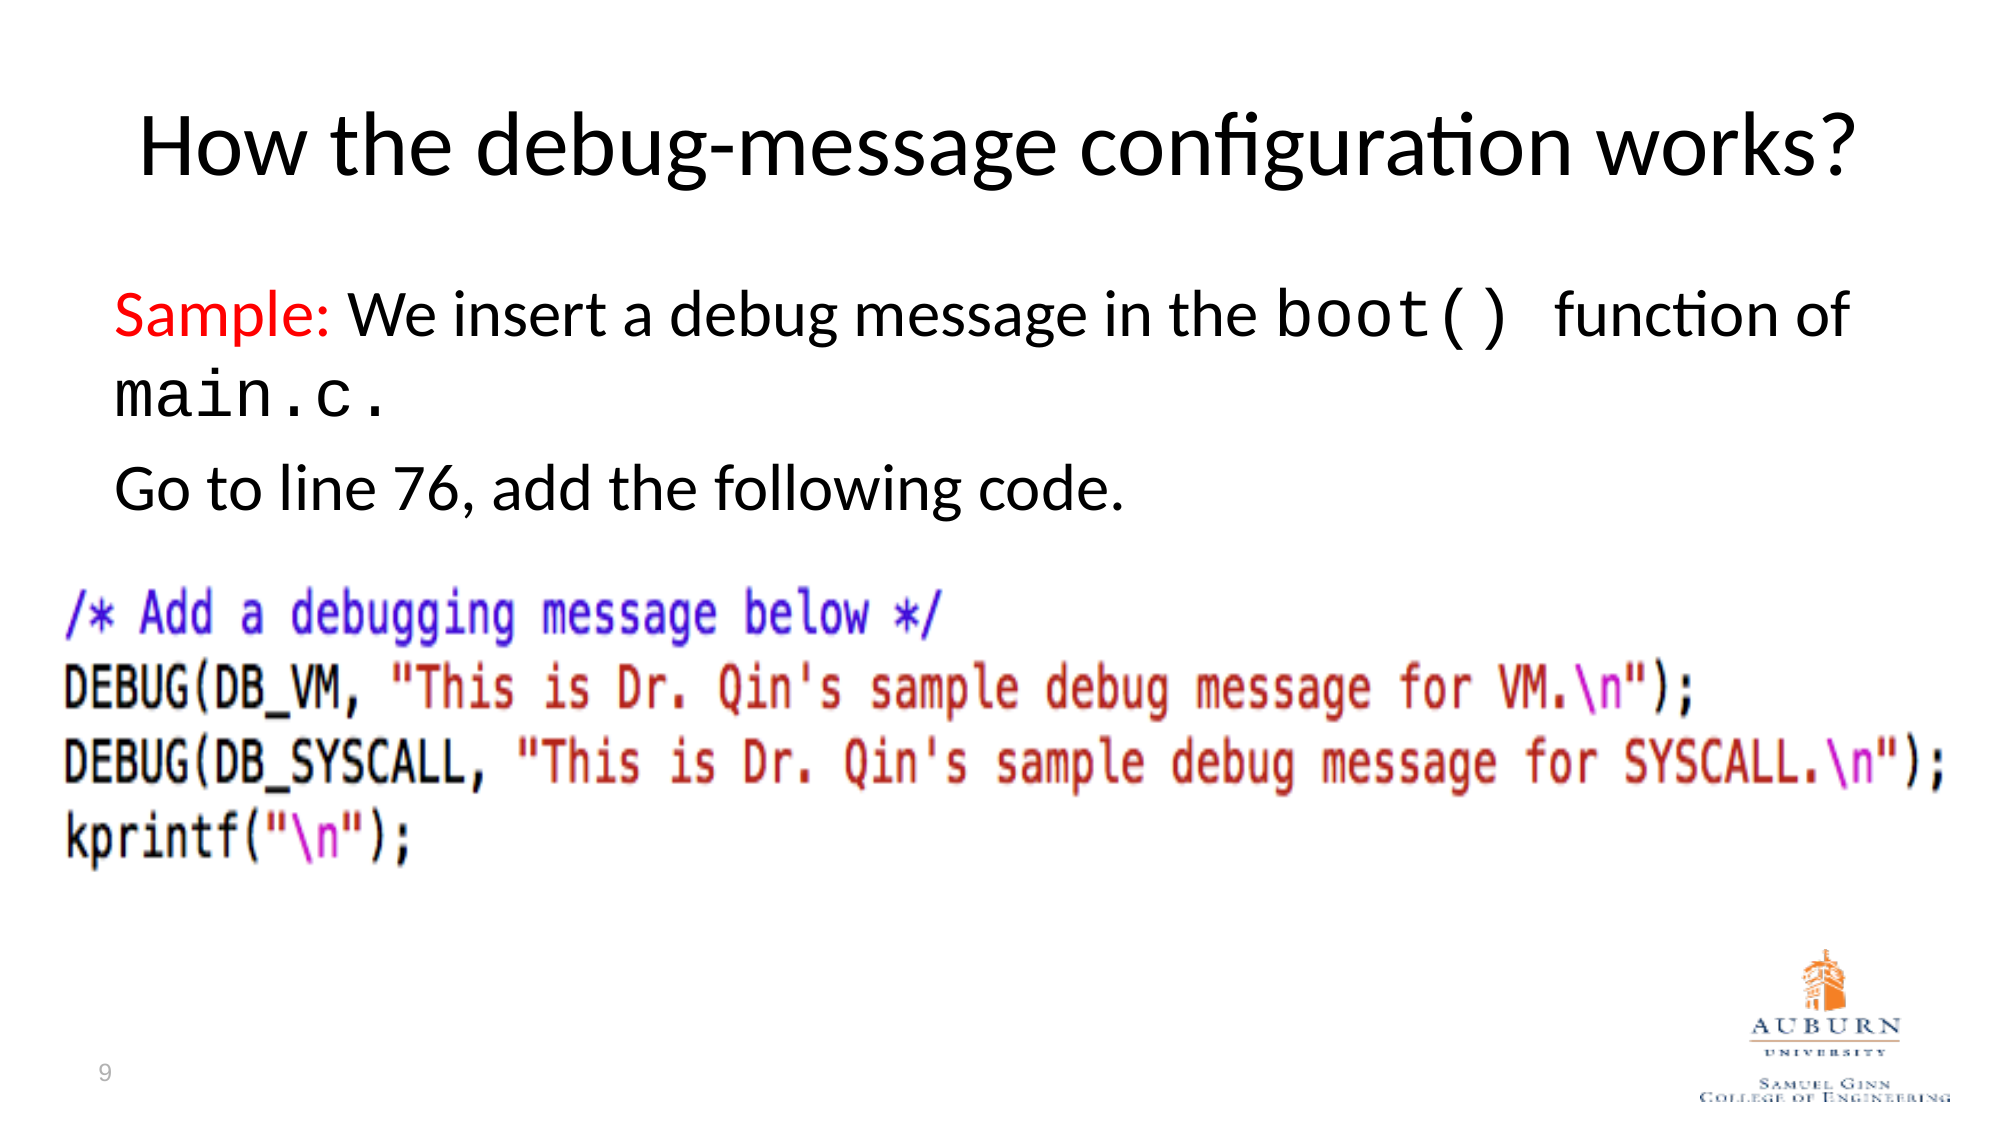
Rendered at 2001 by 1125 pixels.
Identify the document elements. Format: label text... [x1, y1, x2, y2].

list Sample: We insert a debug message in the boot() function of main.c. Go to line 76, add the following code. [99, 262, 1900, 563]
picture [37, 567, 1963, 889]
slide_number 9 [83, 1041, 550, 1102]
picture [1700, 949, 1950, 1102]
title How the debug-message configuration works? [99, 45, 1900, 233]
